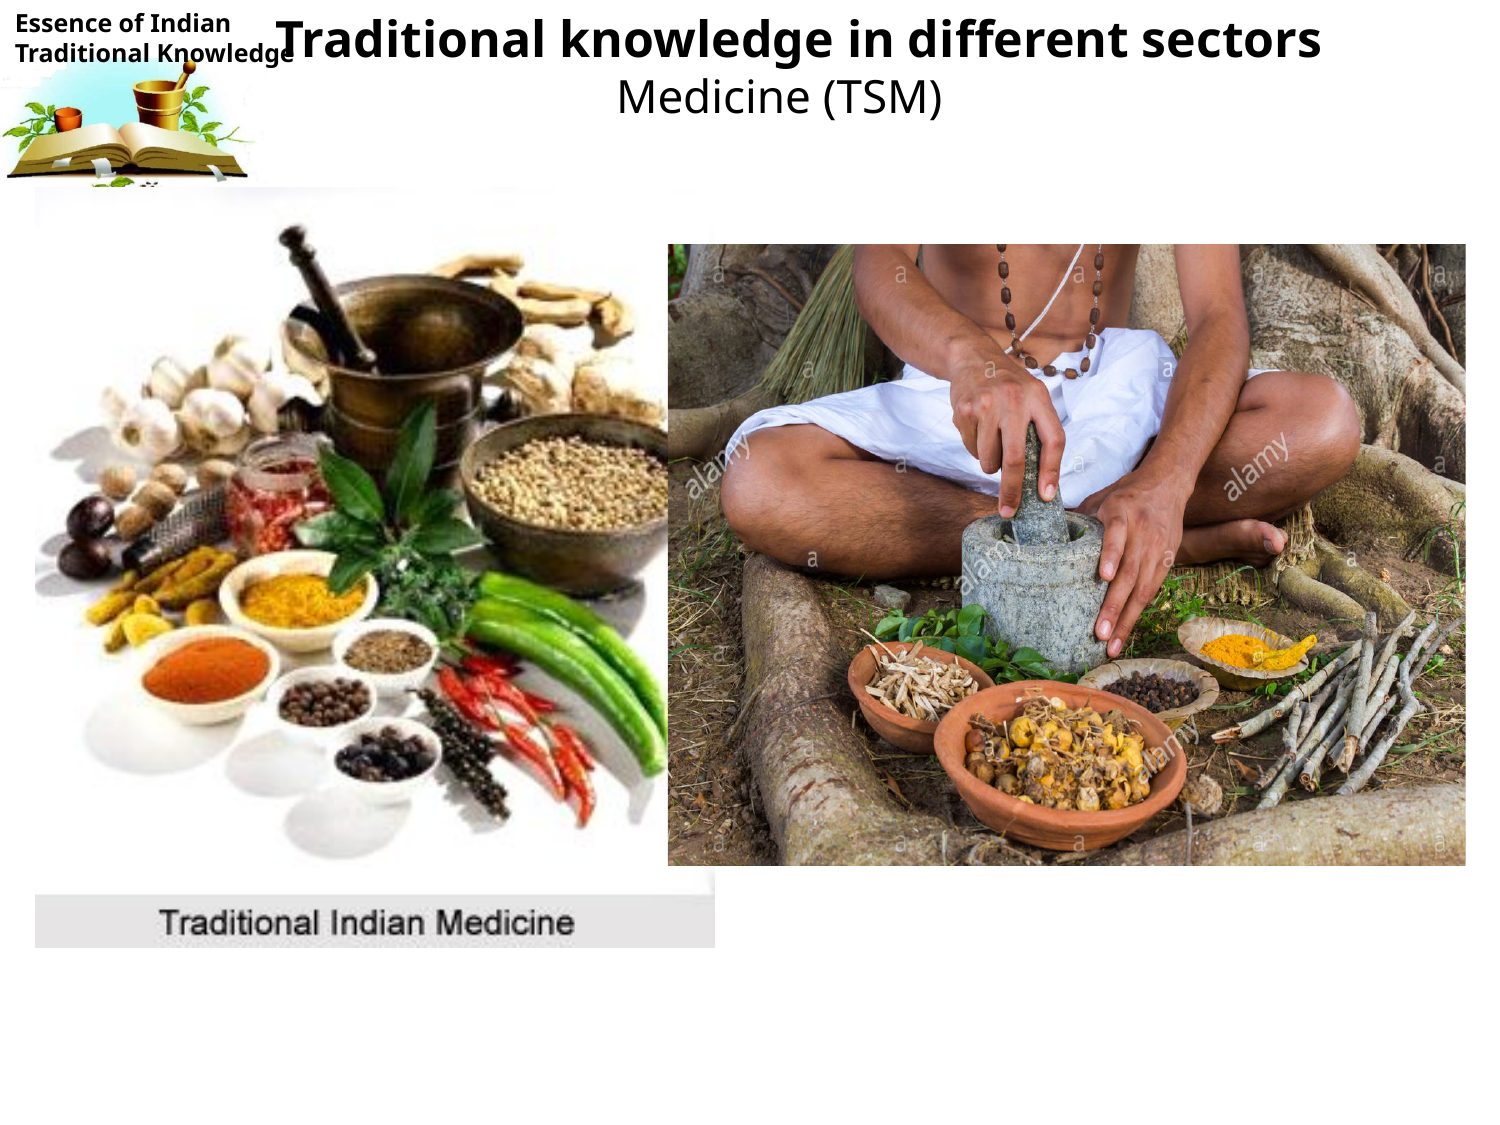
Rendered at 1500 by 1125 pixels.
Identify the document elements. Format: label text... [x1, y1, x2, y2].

text_box Essence of Indian Traditional Knowledge [0, 0, 58, 56]
picture [0, 58, 1466, 948]
text_box Traditional knowledge in different sectors Medicine (TSM) [58, 0, 1500, 130]
